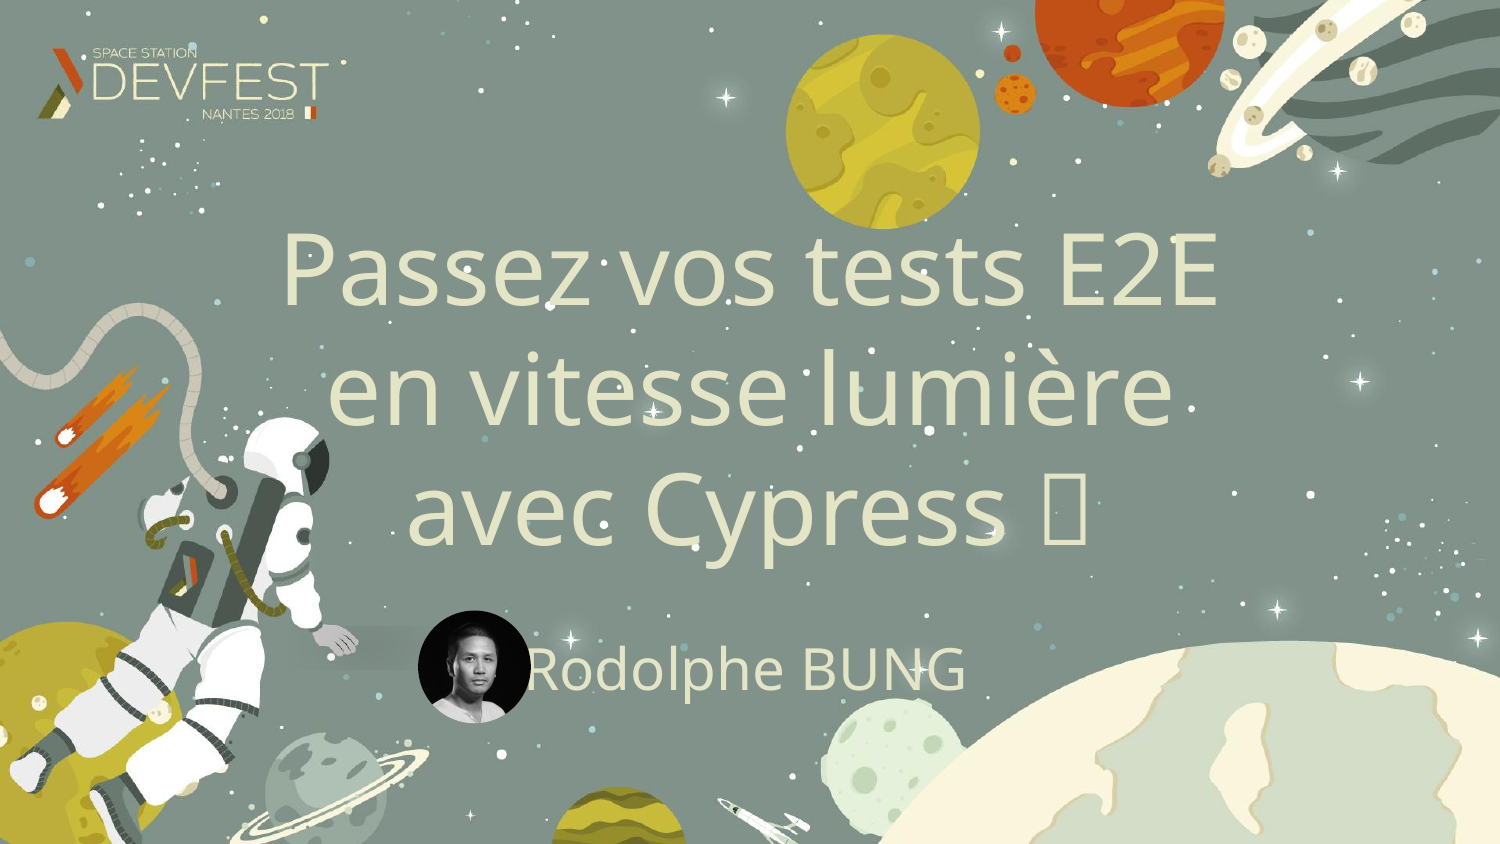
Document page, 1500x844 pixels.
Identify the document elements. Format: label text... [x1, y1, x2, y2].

subtitle Rodolphe BUNG [386, 601, 1105, 732]
title Passez vos tests E2E en vitesse lumière avec Cypress 🚀 [219, 206, 1283, 564]
picture [0, 0, 1500, 844]
